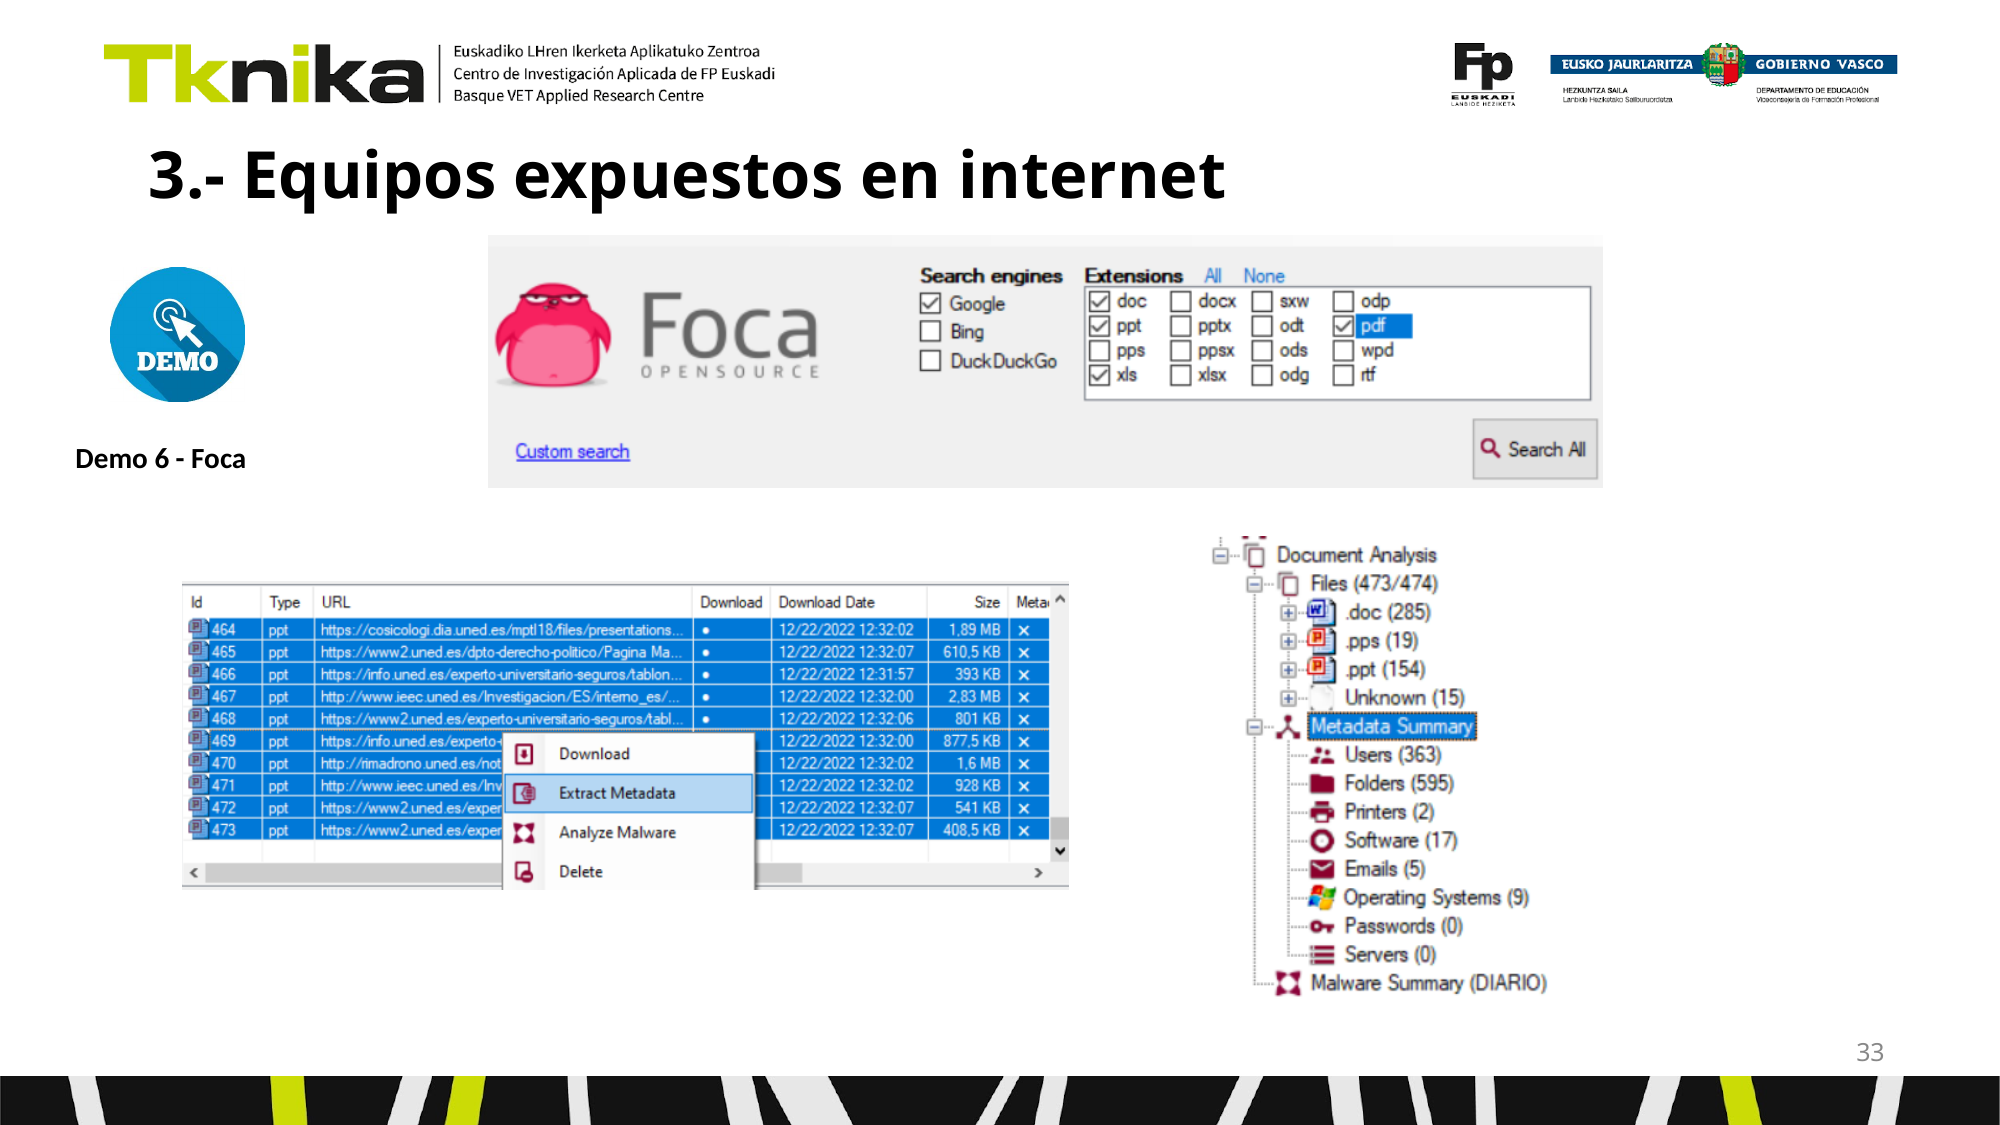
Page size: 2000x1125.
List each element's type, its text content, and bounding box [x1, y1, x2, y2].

picture [170, 315, 202, 347]
picture [182, 581, 1069, 890]
picture [110, 343, 163, 402]
picture [1210, 535, 1593, 1014]
picture [154, 299, 177, 330]
picture [185, 266, 246, 325]
picture [162, 313, 168, 322]
picture [192, 345, 246, 402]
picture [487, 235, 1604, 488]
picture [178, 302, 186, 317]
picture [163, 308, 177, 313]
text_box Demo 6 - Foca [60, 424, 296, 489]
picture [102, 42, 1898, 106]
title 3.- Equipos expuestos en internet [41, 125, 1335, 220]
picture [138, 352, 155, 370]
picture [0, 1076, 2000, 1125]
picture [110, 266, 171, 325]
slide_number ‹#› [1433, 1023, 1900, 1084]
picture [157, 352, 199, 370]
picture [200, 352, 217, 371]
